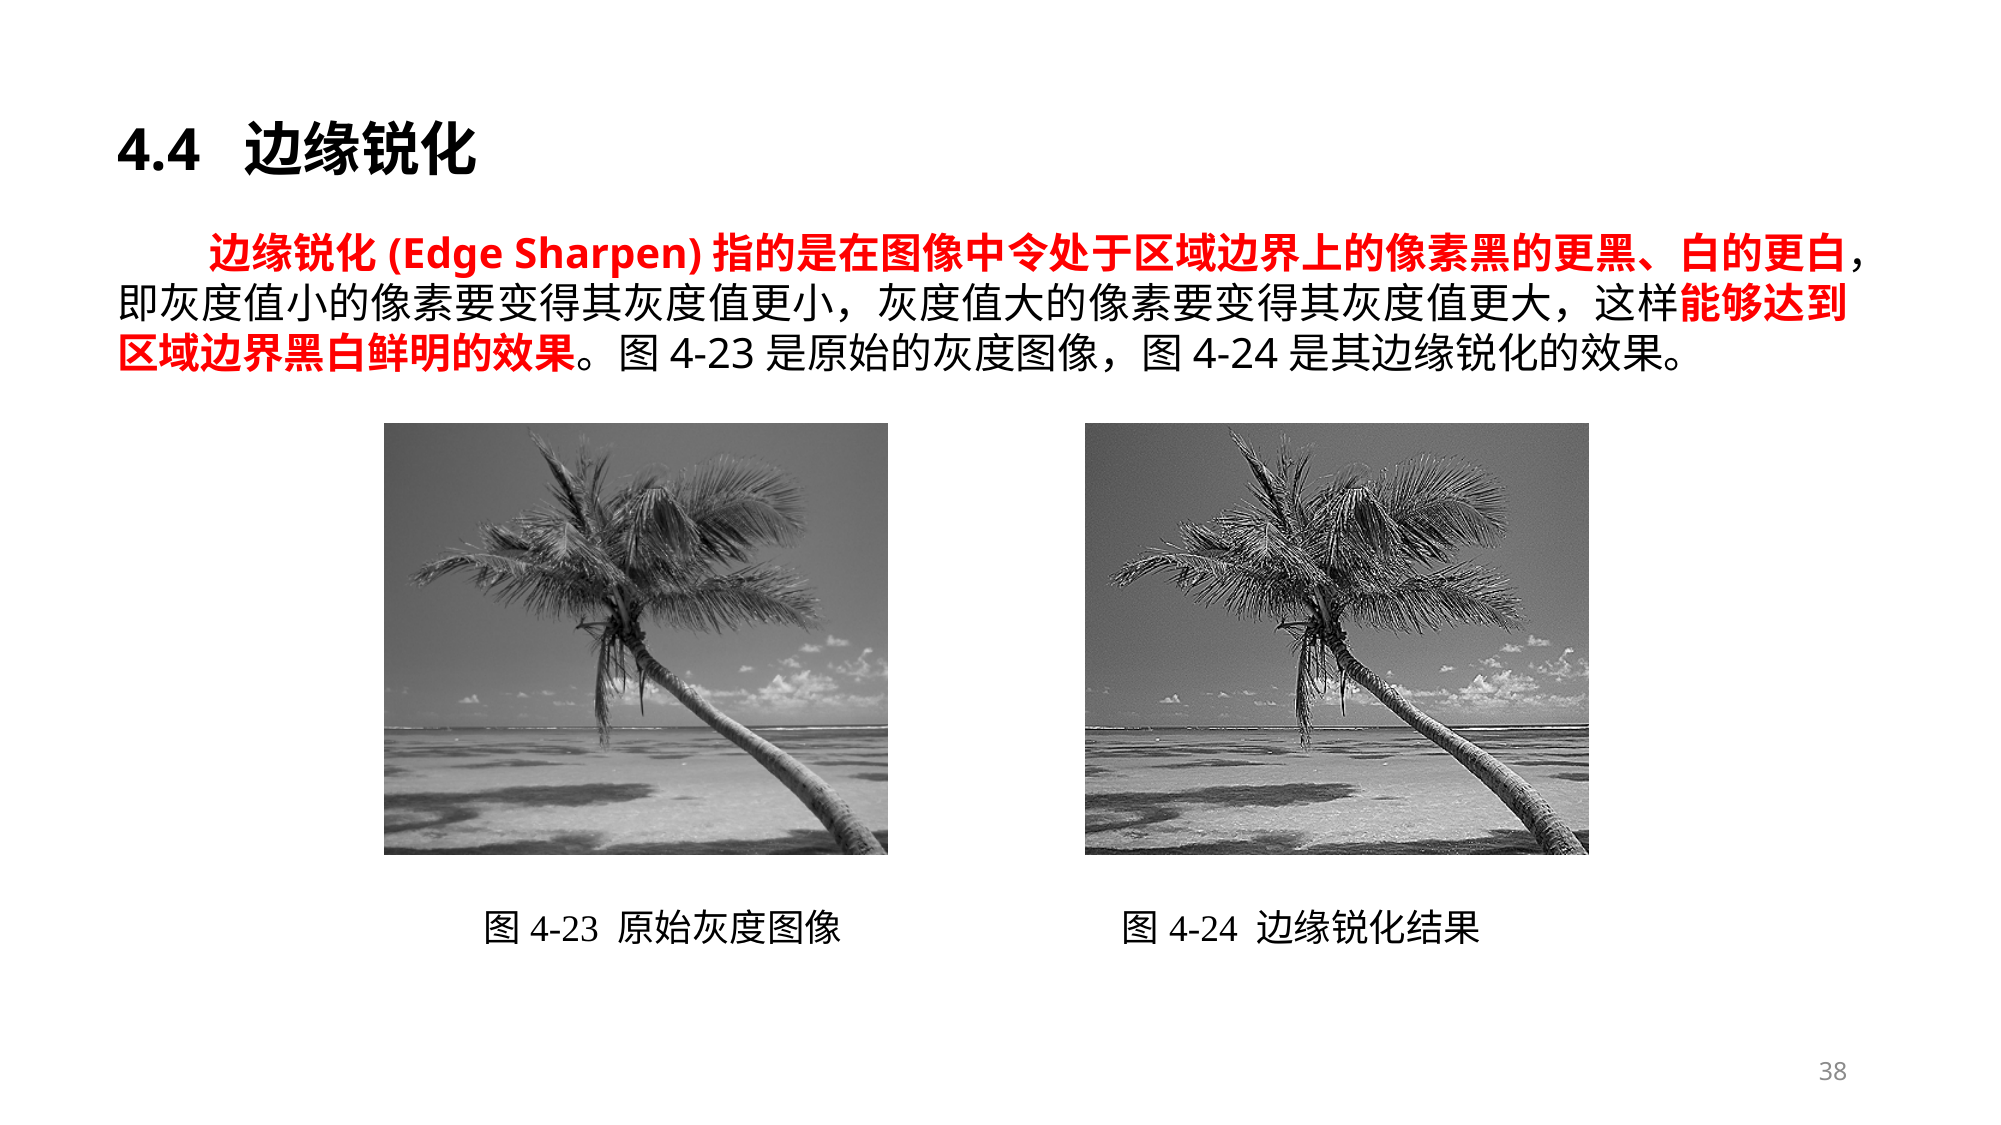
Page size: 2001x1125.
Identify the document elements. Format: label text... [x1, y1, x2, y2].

text_box 图4-23 原始灰度图像 图4-24 边缘锐化结果 [449, 874, 1516, 957]
slide_number 38 [1412, 1042, 1863, 1103]
picture [1085, 423, 1590, 855]
title 4.4 边缘锐化 [102, 78, 1706, 182]
picture [384, 423, 888, 855]
text_box 边缘锐化(Edge Sharpen)指的是在图像中令处于区域边界上的像素黑的更黑、白的更白，即灰度值小的像素要变得其灰度值更小，灰度值大的像素要变得其灰度值更大，这样能够达到区域边界黑白鲜明的效果。图4-23是原始的灰度图像，图4-24是其边缘锐化的效果。 [102, 219, 1863, 385]
